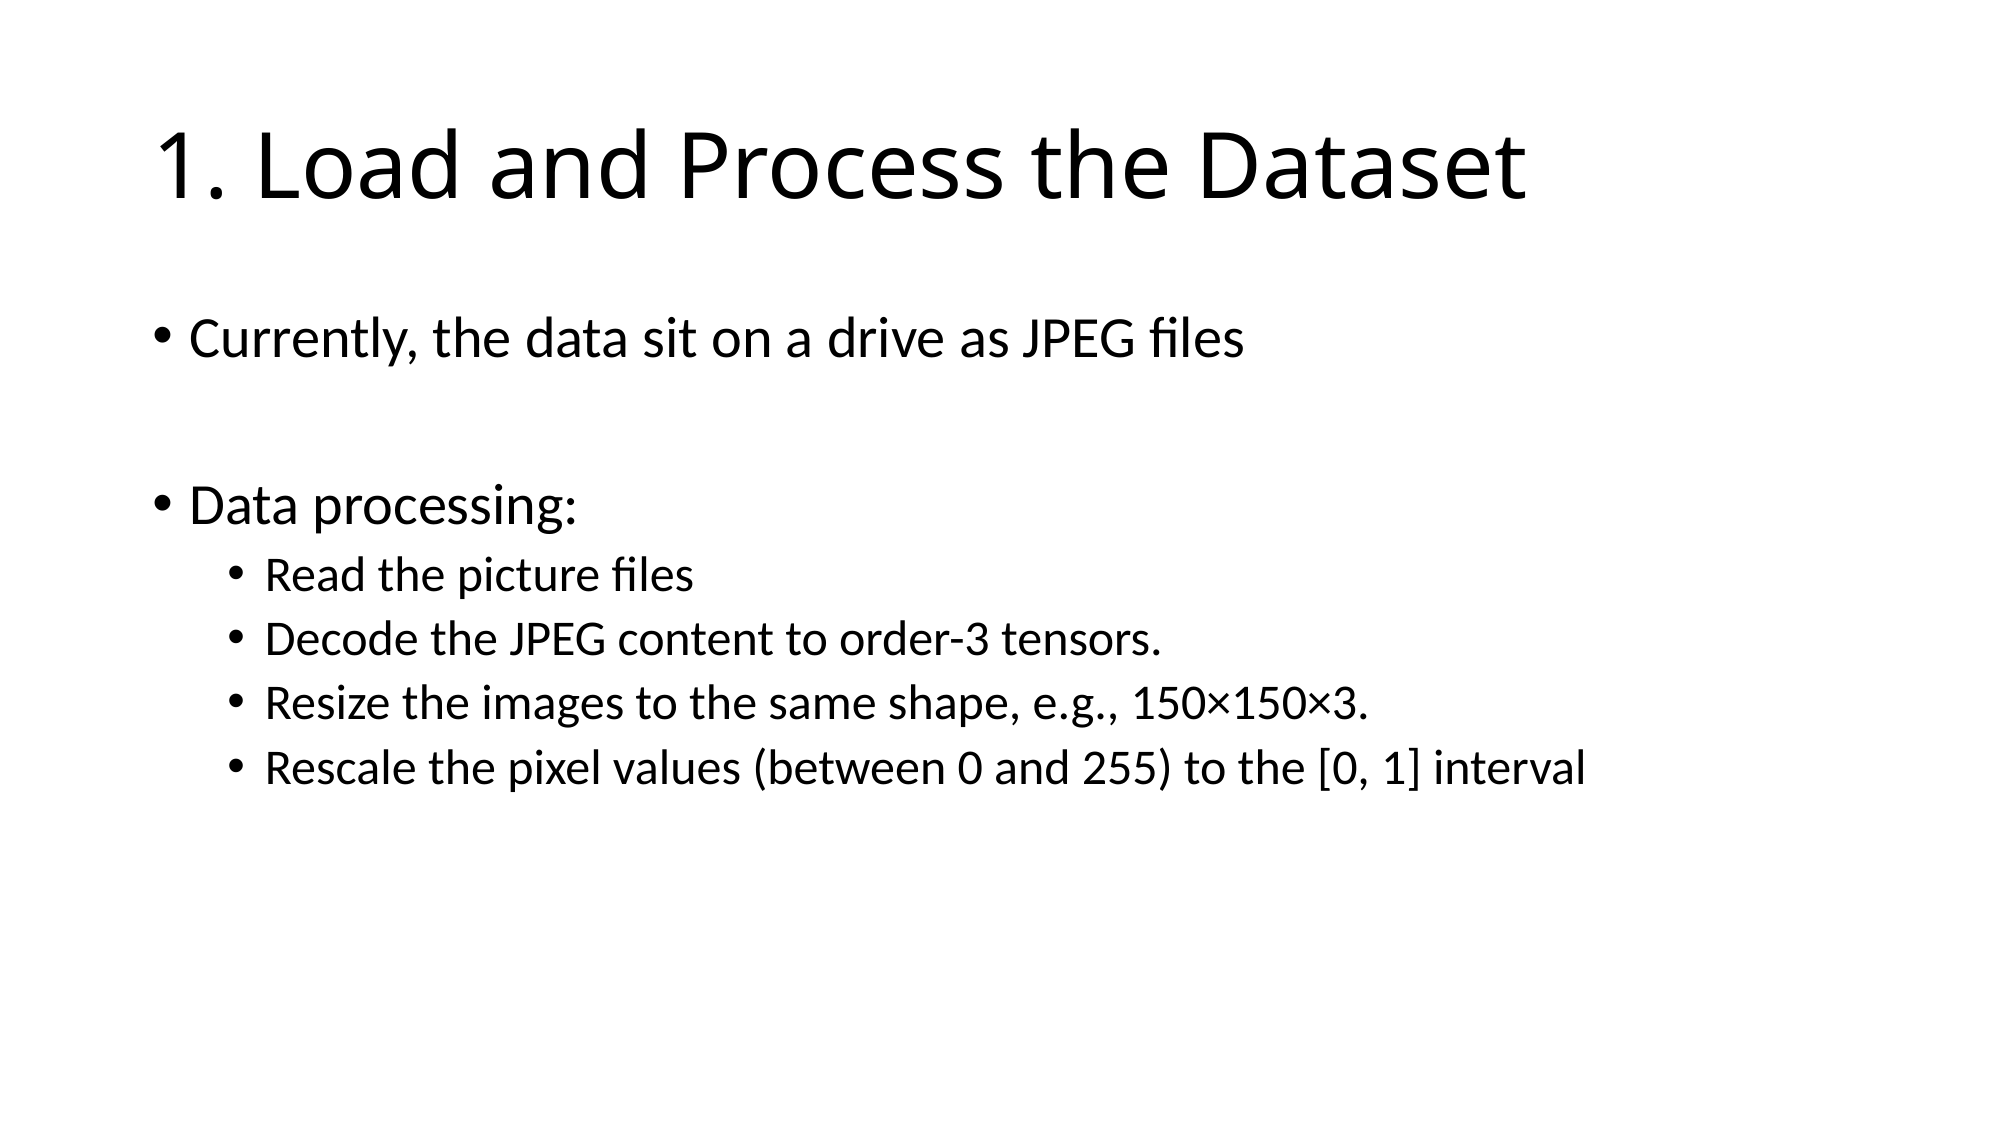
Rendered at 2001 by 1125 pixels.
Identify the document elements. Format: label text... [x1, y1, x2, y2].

title 1. Load and Process the Dataset [137, 59, 1863, 278]
list Currently, the data sit on a drive as JPEG files Data processing: Read the picture files Decode the JPEG content to order-3 tensors. Resize the images to the same shape, e.g., 150×150×3. Rescale the pixel values (between 0 and 255) to the [0, 1] interval [137, 299, 1863, 1014]
